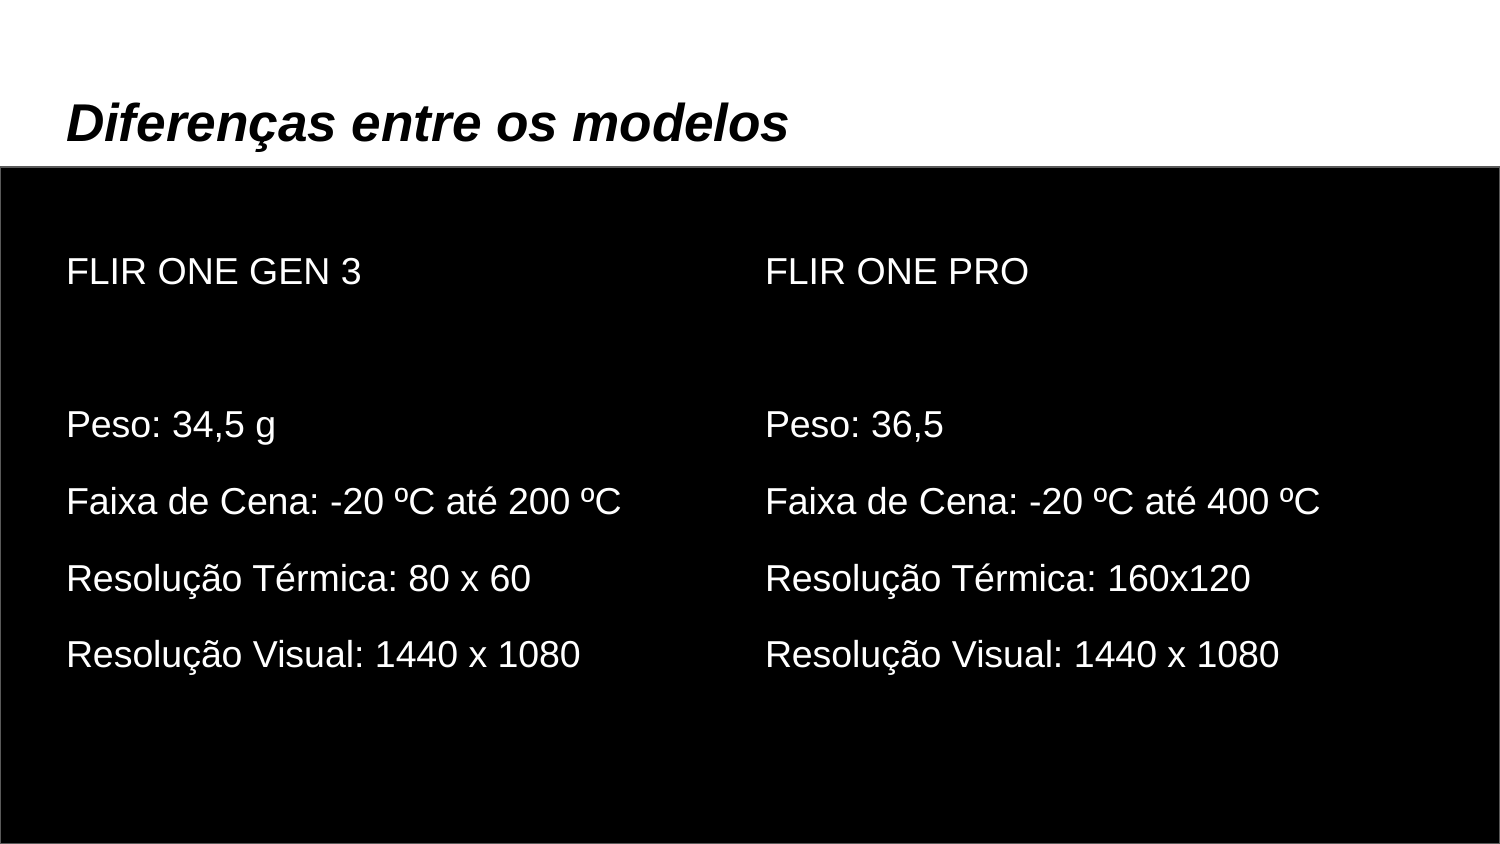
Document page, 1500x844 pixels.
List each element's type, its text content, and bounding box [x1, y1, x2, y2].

text_box [0, 166, 1500, 844]
title Diferenças entre os modelos [51, 72, 1449, 167]
list FLIR ONE PRO Peso: 36,5 Faixa de Cena: -20 ºC até 400 ºC Resolução Térmica: 160x120 Resolução Visual: 1440 x 1080 [750, 225, 1449, 786]
list FLIR ONE GEN 3 Peso: 34,5 g Faixa de Cena: -20 ºC até 200 ºC Resolução Térmica: 80 x 60 Resolução Visual: 1440 x 1080 [51, 225, 685, 786]
